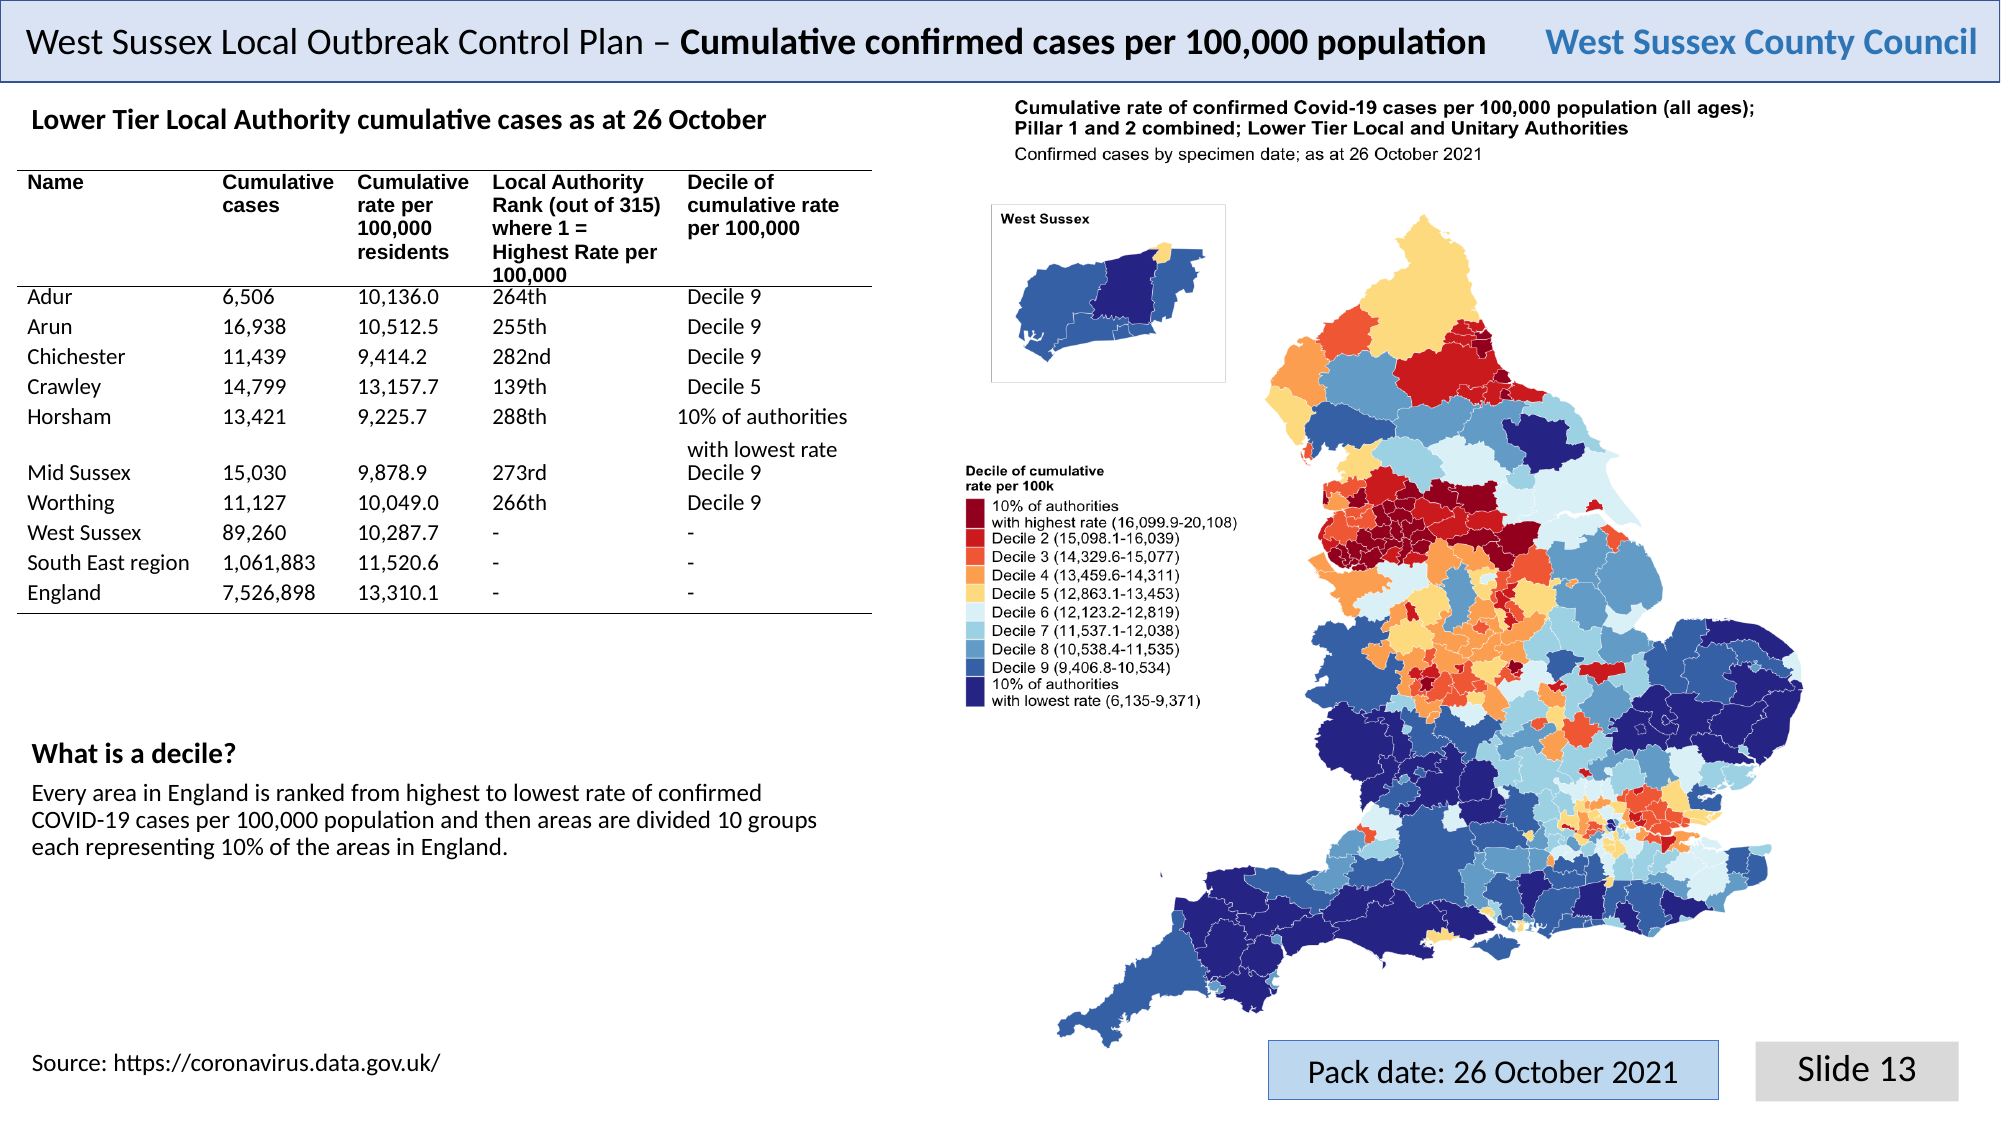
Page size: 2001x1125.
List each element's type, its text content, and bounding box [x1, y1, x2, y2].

picture [895, 91, 1959, 1104]
table_cell Decile 9 [677, 317, 872, 347]
table_cell Chichester [17, 347, 212, 377]
table_cell 9,878.9 [347, 463, 482, 493]
table_cell Horsham [17, 407, 212, 463]
table_cell 9,414.2 [347, 347, 482, 377]
table_cell 16,938 [212, 317, 347, 347]
table_cell 9,225.7 [347, 407, 482, 463]
table_header Name [17, 171, 212, 286]
table_cell 282nd [482, 347, 677, 377]
table_cell Decile 9 [677, 347, 872, 377]
list Every area in England is ranked from highest to lowest rate of confirmed COVID-19 cases per 100,000 population and then areas are divided 10 groups each representing 10% of the areas in England. [16, 772, 853, 900]
table_header Cumulative cases [212, 171, 347, 286]
table_cell West Sussex [17, 523, 212, 553]
table_cell 13,421 [212, 407, 347, 463]
table_cell - [677, 523, 872, 553]
table_cell 1,061,883 [212, 553, 347, 583]
table_cell 10% of authorities with lowest rate [677, 407, 872, 463]
table_cell 15,030 [212, 463, 347, 493]
table_cell Decile 9 [677, 287, 872, 317]
table_cell 13,157.7 [347, 377, 482, 407]
table_cell Decile 9 [677, 493, 872, 523]
table_cell 139th [482, 377, 677, 407]
list Lower Tier Local Authority cumulative cases as at 26 October [16, 97, 895, 173]
table_cell 11,520.6 [347, 553, 482, 583]
table_cell Mid Sussex [17, 463, 212, 493]
table_cell 10,136.0 [347, 287, 482, 317]
table_cell Worthing [17, 493, 212, 523]
table_cell 11,127 [212, 493, 347, 523]
table_cell - [482, 523, 677, 553]
table_cell 13,310.1 [347, 583, 482, 613]
table_cell 288th [482, 407, 677, 463]
table_cell 266th [482, 493, 677, 523]
table_cell 10,287.7 [347, 523, 482, 553]
table_cell 89,260 [212, 523, 347, 553]
table_cell 255th [482, 317, 677, 347]
list What is a decile? [16, 731, 562, 772]
table_cell Decile 5 [677, 377, 872, 407]
table_header Decile of cumulative rate per 100,000 [677, 171, 872, 286]
table_cell - [677, 553, 872, 583]
table_cell 14,799 [212, 377, 347, 407]
table_header Cumulative rate per 100,000 residents [347, 171, 482, 286]
table_cell Arun [17, 317, 212, 347]
table_cell - [482, 553, 677, 583]
list Source: https://coronavirus.data.gov.uk/ [17, 1042, 660, 1103]
table_cell Adur [17, 287, 212, 317]
table_cell Decile 9 [677, 463, 872, 493]
table_cell England [17, 583, 212, 613]
table_cell - [482, 583, 677, 613]
table_cell 273rd [482, 463, 677, 493]
table_cell - [677, 583, 872, 613]
table_cell 7,526,898 [212, 583, 347, 613]
table_cell 10,512.5 [347, 317, 482, 347]
table_header Local Authority Rank (out of 315) where 1 = Highest Rate per 100,000 [482, 171, 677, 286]
table_cell South East region [17, 553, 212, 583]
table_cell 264th [482, 287, 677, 317]
table_cell Crawley [17, 377, 212, 407]
table_cell 11,439 [212, 347, 347, 377]
table_cell 10,049.0 [347, 493, 482, 523]
table_cell 6,506 [212, 287, 347, 317]
